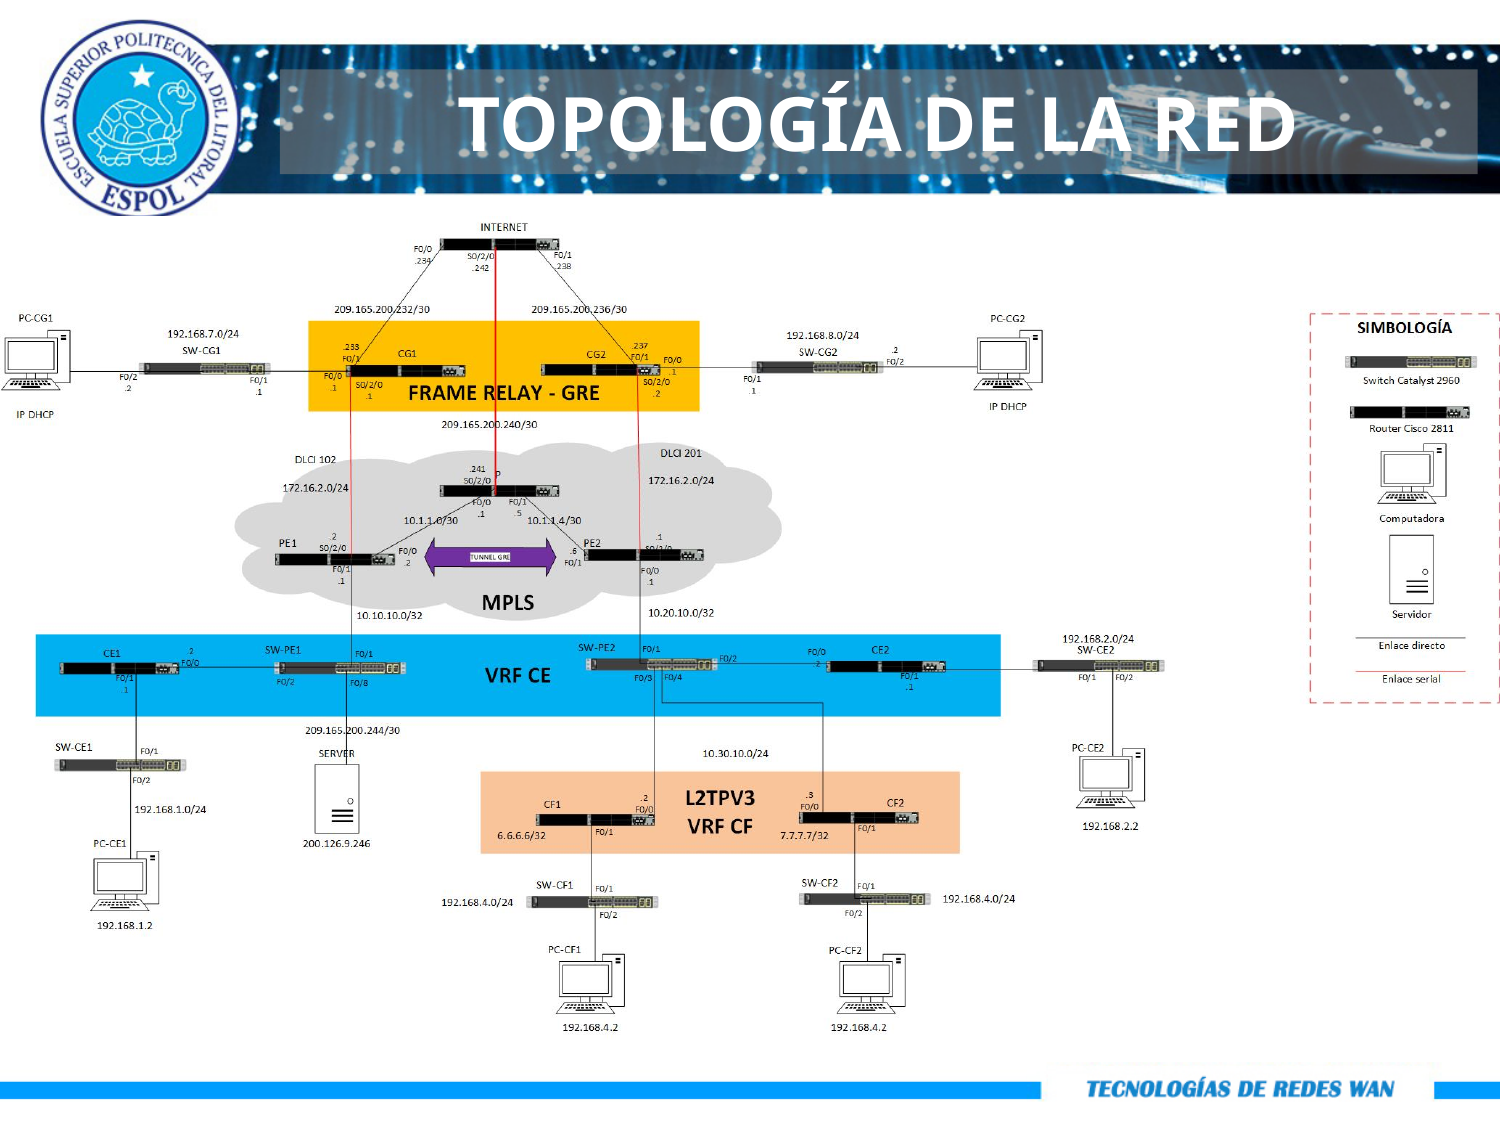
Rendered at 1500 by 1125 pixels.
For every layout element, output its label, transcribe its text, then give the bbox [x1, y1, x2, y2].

picture [0, 0, 1500, 1125]
text_box TOPOLOGÍA DE LA RED [279, 69, 1478, 175]
